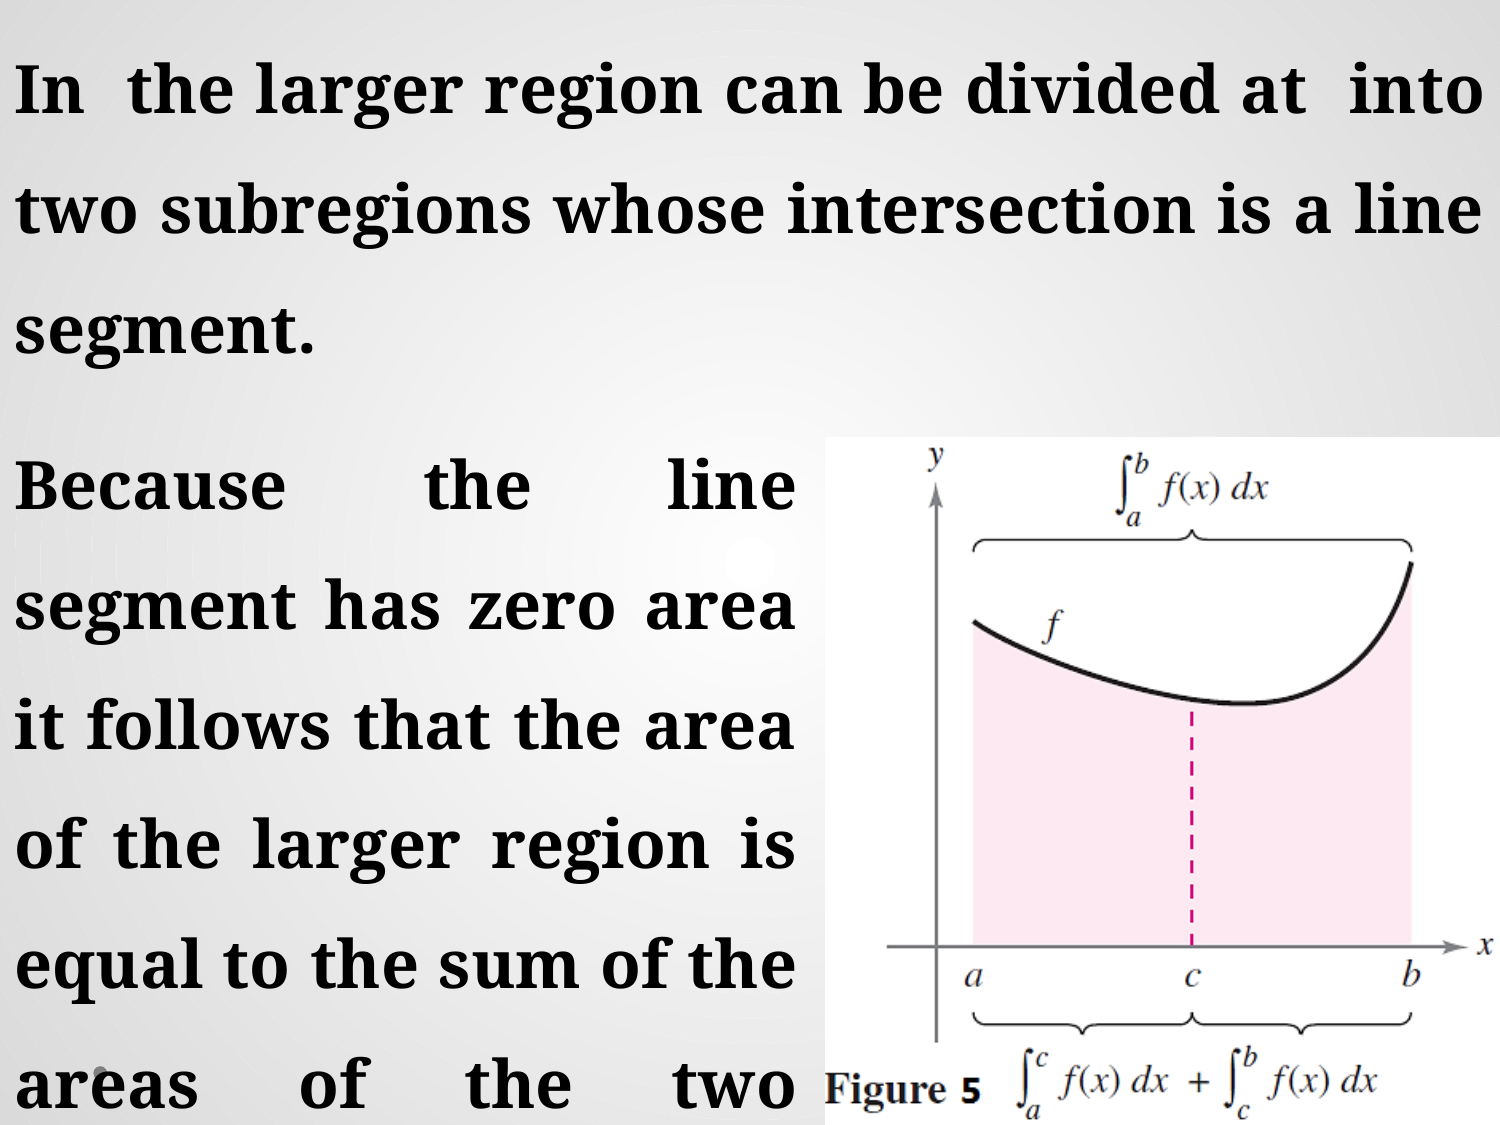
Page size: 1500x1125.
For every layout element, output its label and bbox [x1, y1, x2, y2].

picture [824, 437, 1500, 1125]
